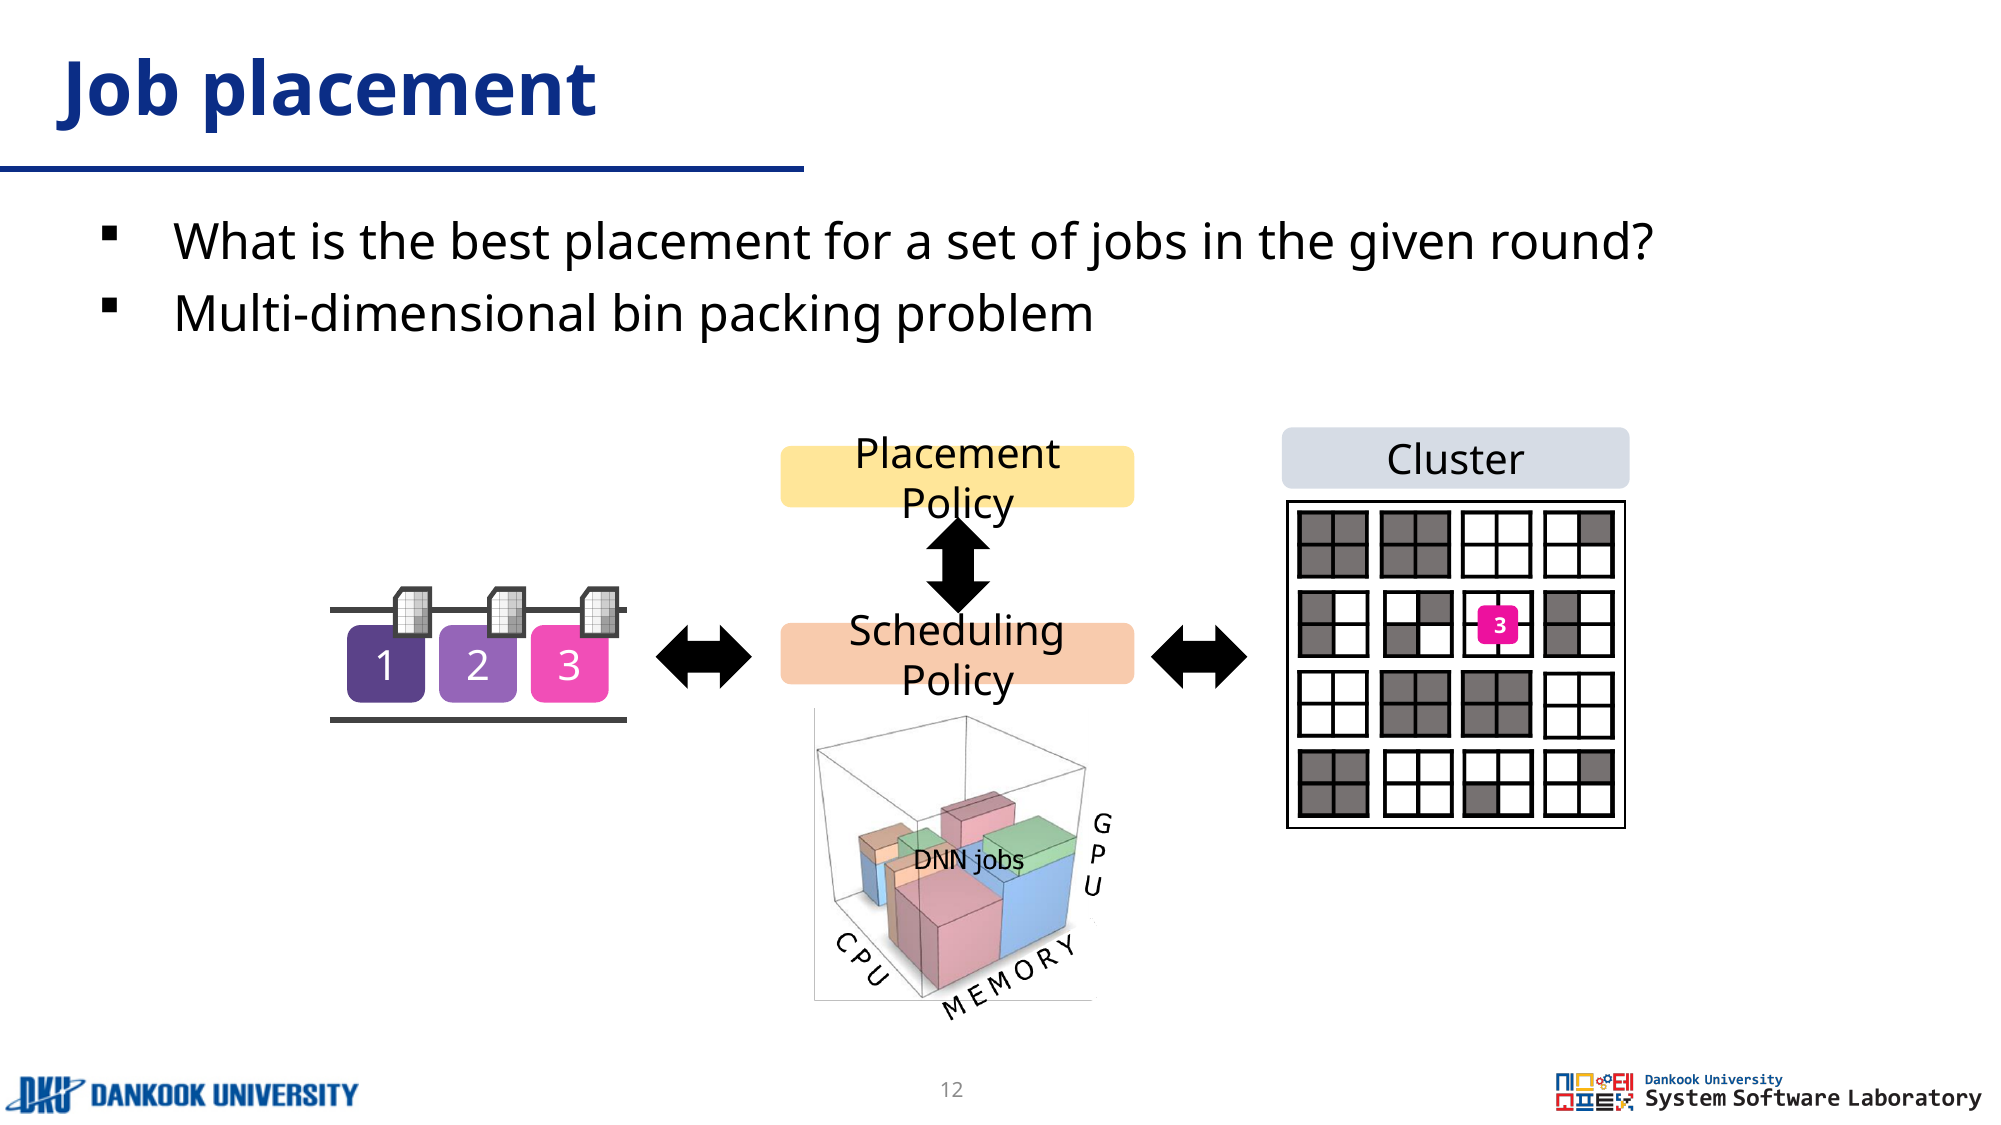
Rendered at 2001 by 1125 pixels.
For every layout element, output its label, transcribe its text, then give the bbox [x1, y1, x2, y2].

picture [805, 708, 1171, 1048]
text_box Placement Policy [779, 444, 1136, 509]
text_box [244, 517, 651, 830]
slide_number 12 [726, 1067, 1177, 1116]
text_box [926, 516, 991, 614]
text_box Cluster [1280, 426, 1631, 490]
picture [1548, 1064, 2001, 1125]
picture [1286, 500, 1626, 829]
picture [584, 591, 615, 634]
picture [491, 591, 522, 634]
list What is the best placement for a set of jobs in the given round? Multi-dimensional bin packing problem [83, 201, 1905, 1037]
text_box Scheduling Policy [779, 621, 1136, 686]
picture [5, 1076, 359, 1114]
picture [397, 591, 428, 634]
title Job placement [47, 36, 1827, 148]
text_box [1150, 624, 1248, 689]
text_box [655, 624, 752, 689]
